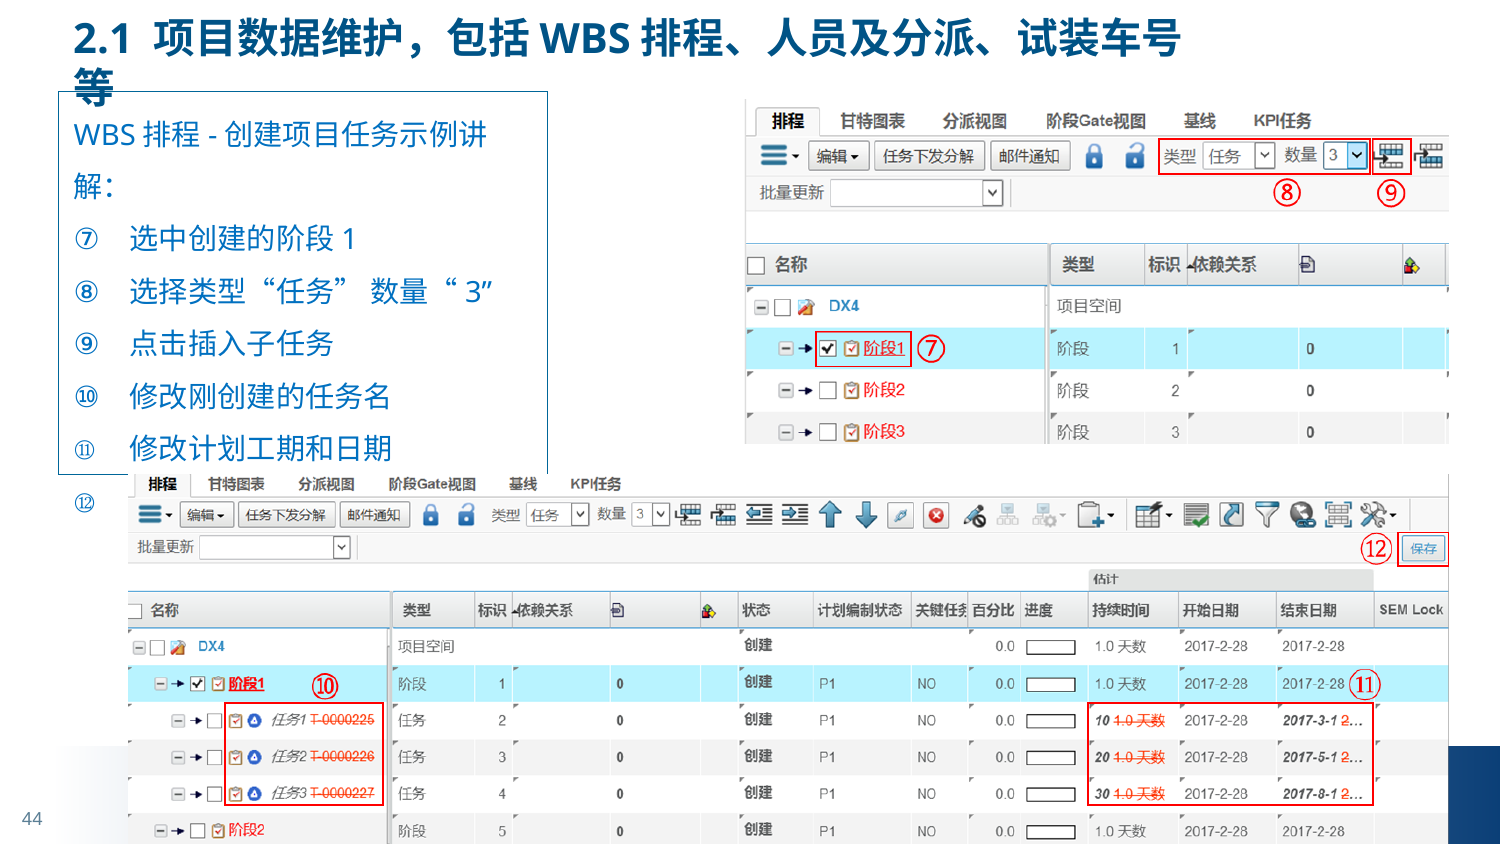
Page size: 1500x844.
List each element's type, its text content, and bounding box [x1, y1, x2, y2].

picture [128, 474, 1449, 844]
text_box WBS排程-创建项目任务示例讲解： 选中创建的阶段1 选择类型“任务” 数量“3” 点击插入子任务 修改刚创建的任务名 修改计划工期和日期 点击保存 [58, 100, 548, 475]
picture [744, 99, 1449, 444]
title 2.1 项目数据维护，包括WBS排程、人员及分派、试装车号等 [58, 23, 1220, 100]
